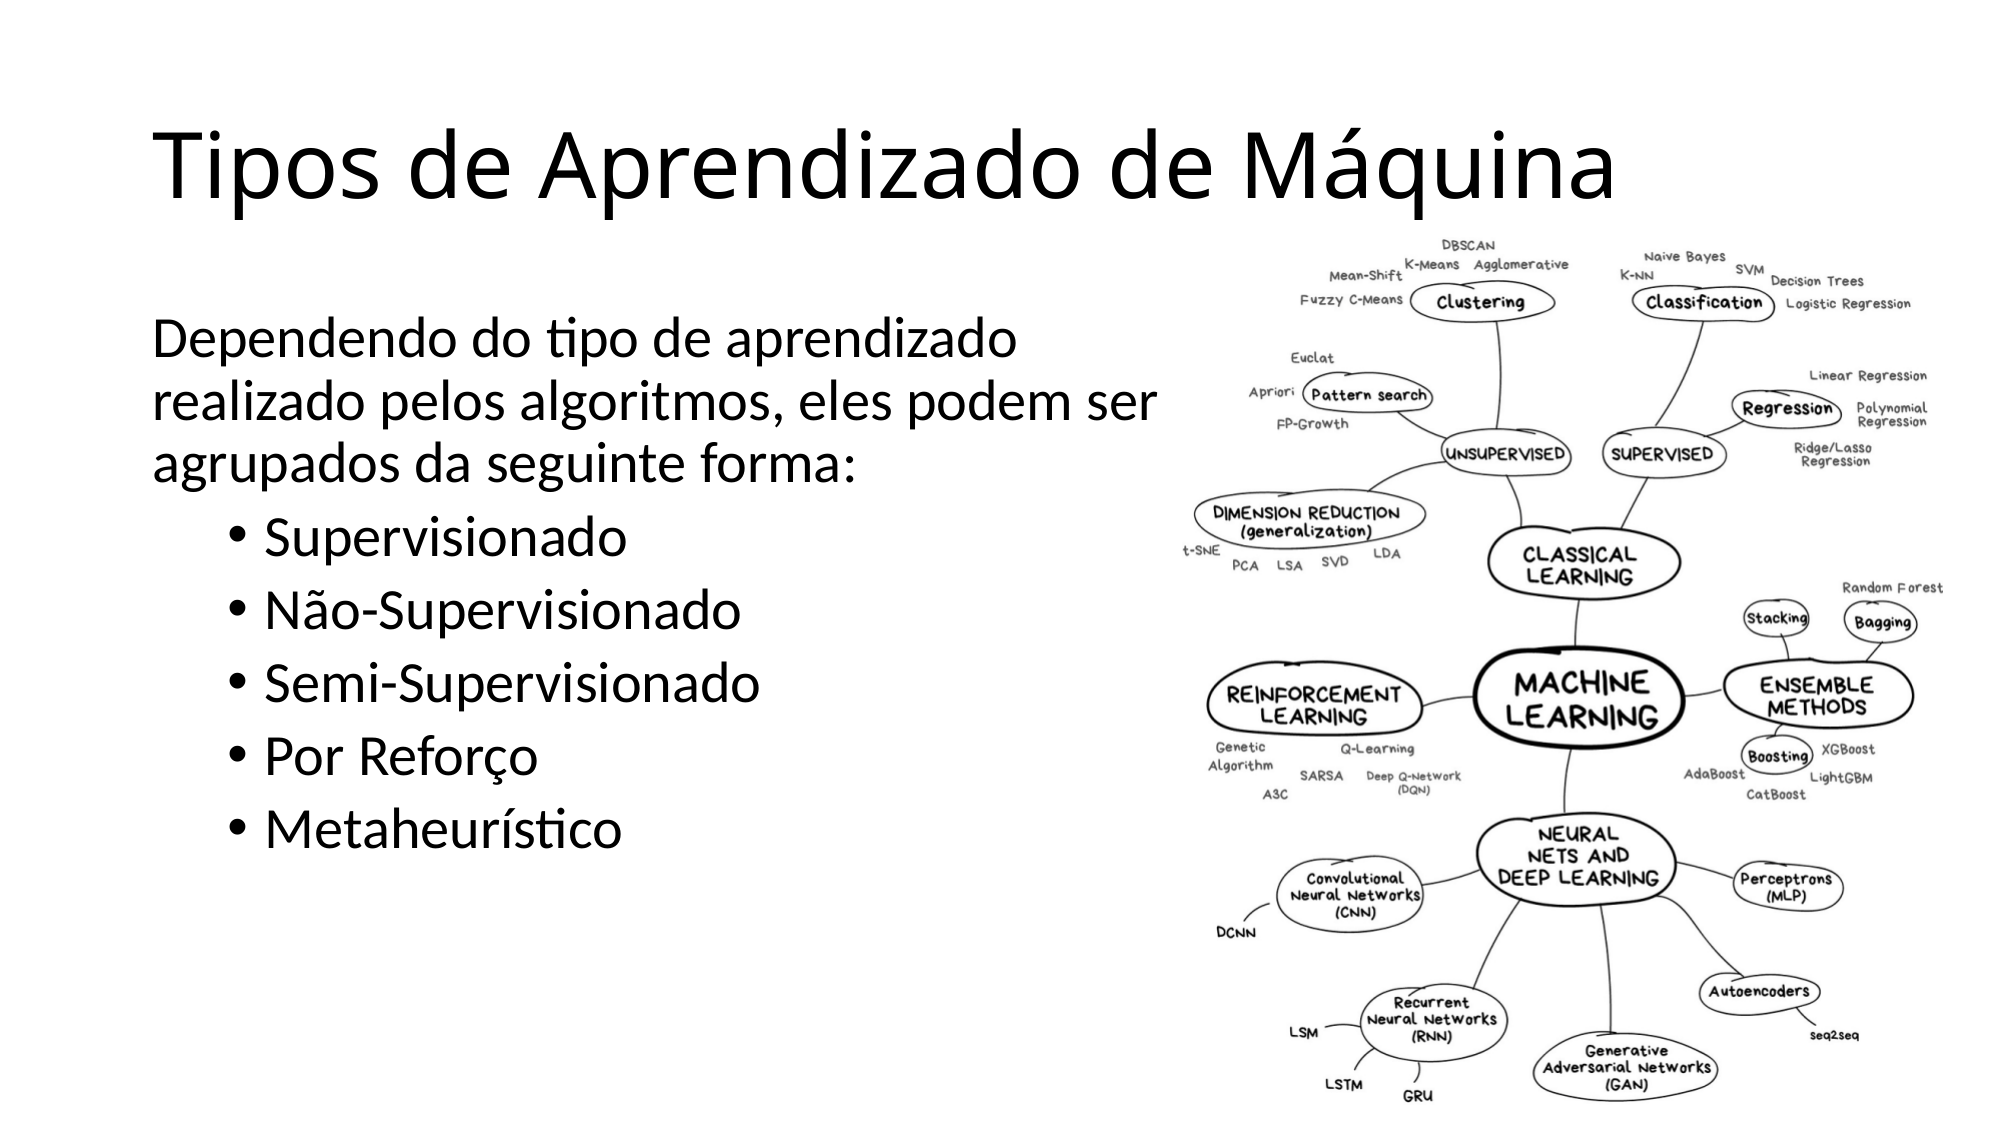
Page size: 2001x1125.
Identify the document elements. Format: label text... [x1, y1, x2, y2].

title Tipos de Aprendizado de Máquina [137, 59, 1863, 278]
picture [1182, 237, 1943, 1105]
list Dependendo do tipo de aprendizado realizado pelos algoritmos, eles podem ser agrupados da seguinte forma: Supervisionado Não-Supervisionado Semi-Supervisionado Por Reforço Metaheurístico [137, 299, 1182, 1091]
